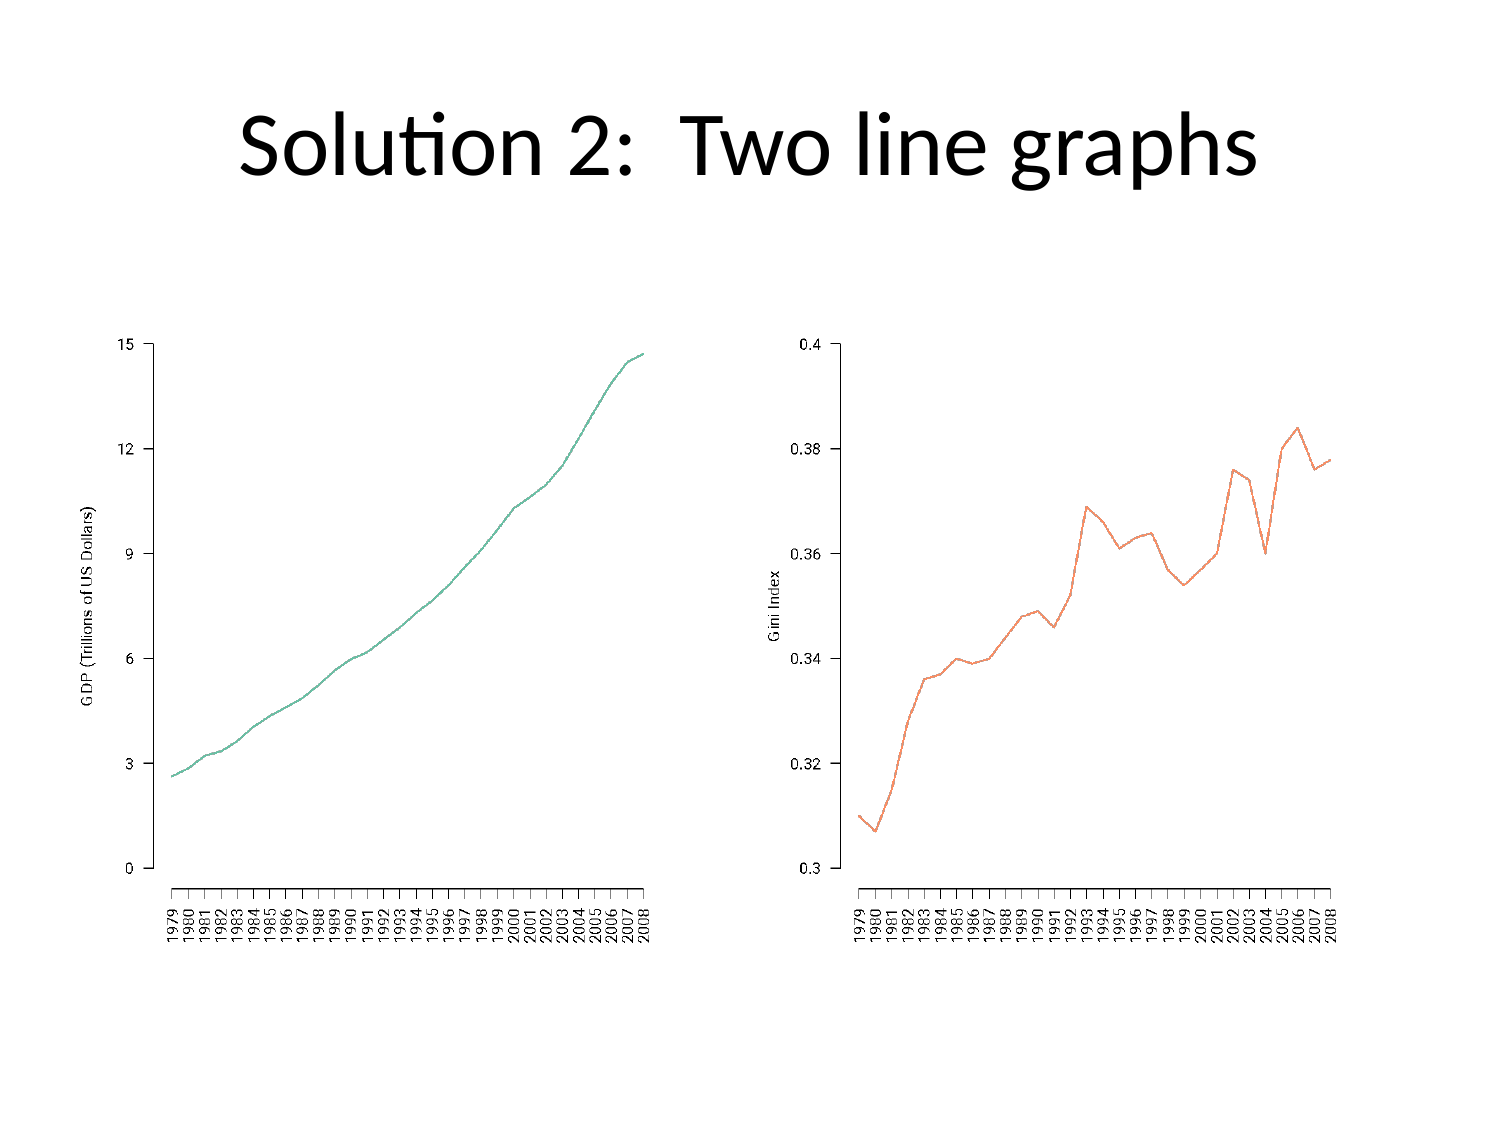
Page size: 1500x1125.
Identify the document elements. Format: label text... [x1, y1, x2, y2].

title Solution 2: Two line graphs [75, 45, 1425, 233]
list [74, 262, 738, 1006]
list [762, 262, 1426, 1006]
